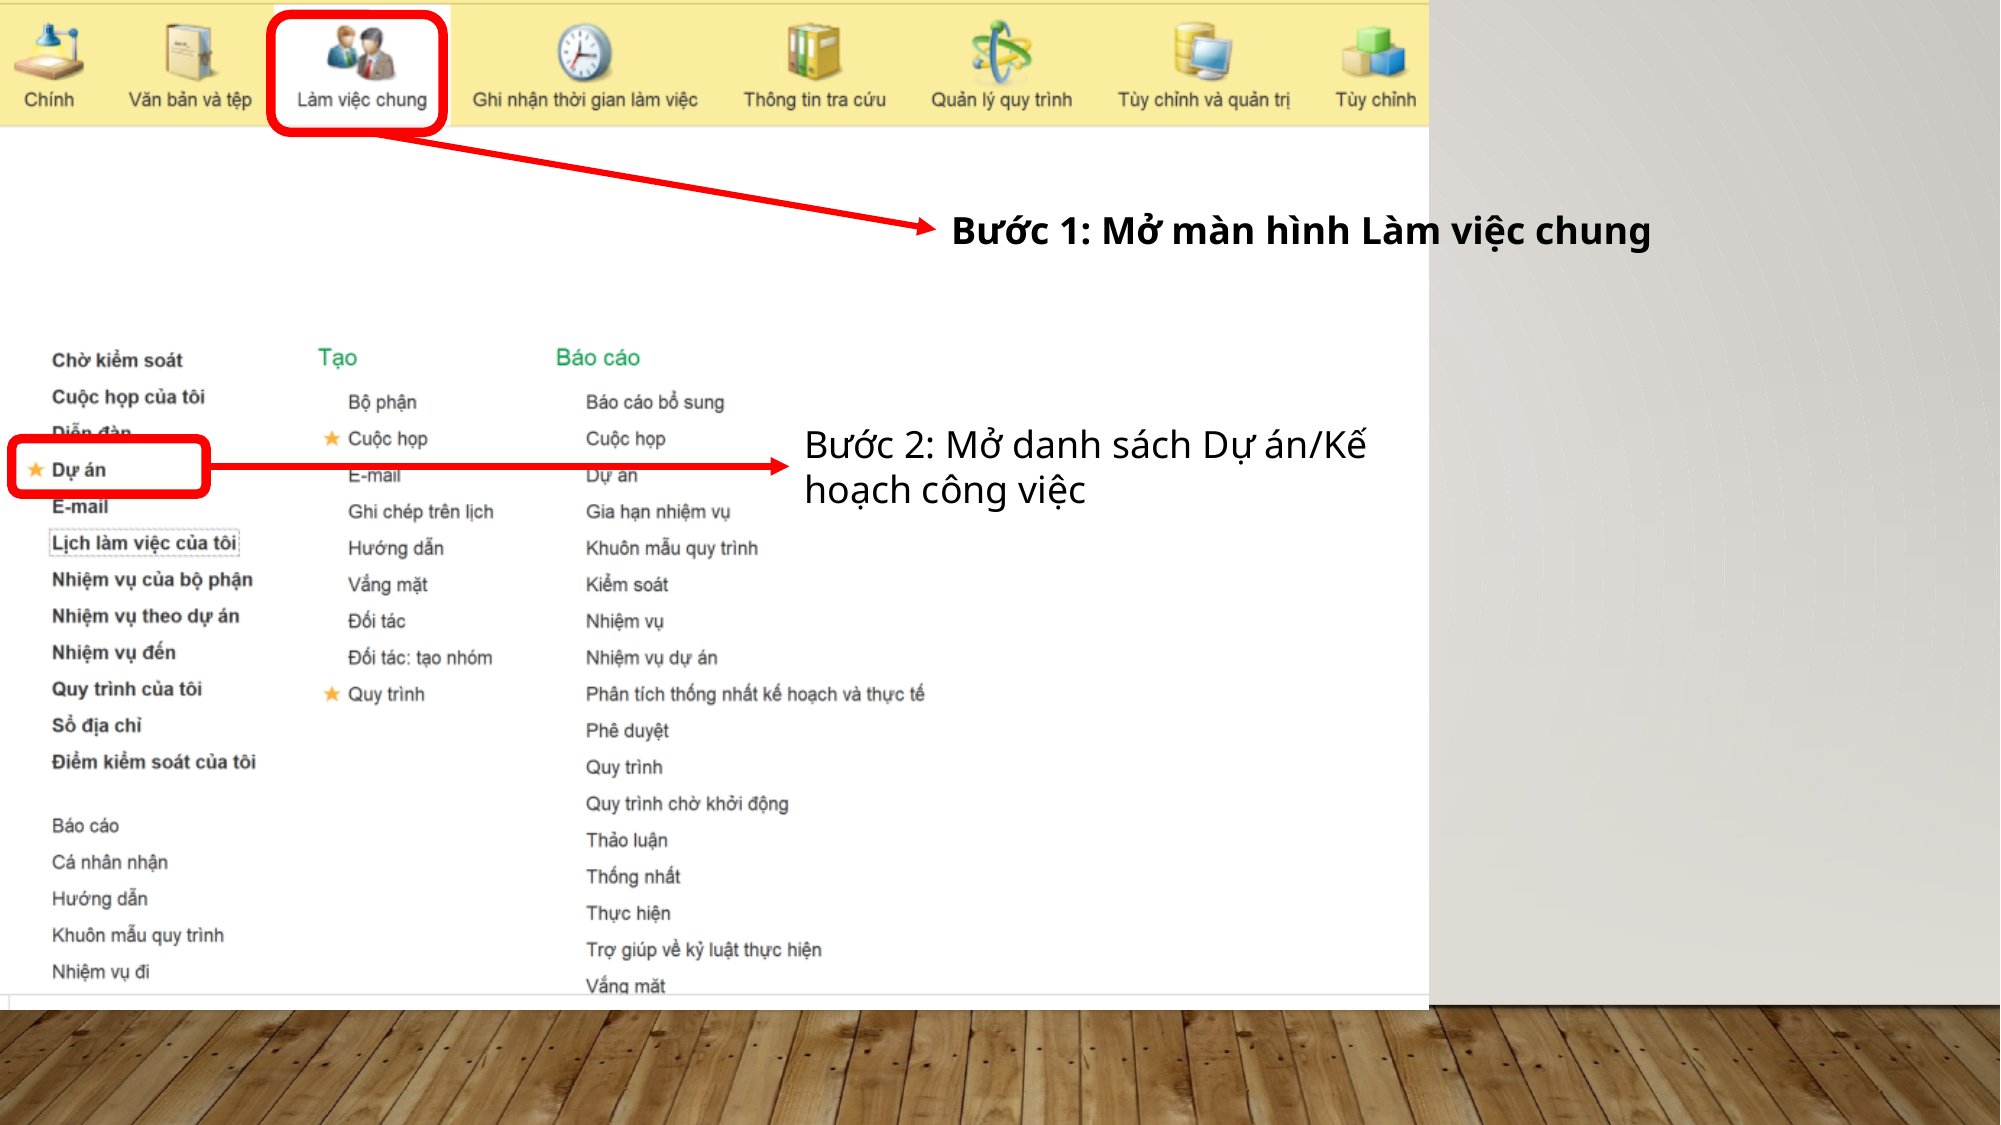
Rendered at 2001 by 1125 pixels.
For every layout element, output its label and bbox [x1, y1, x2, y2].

text_box [11, 413, 1429, 520]
text_box [270, 14, 1912, 260]
picture [0, 0, 2000, 1125]
